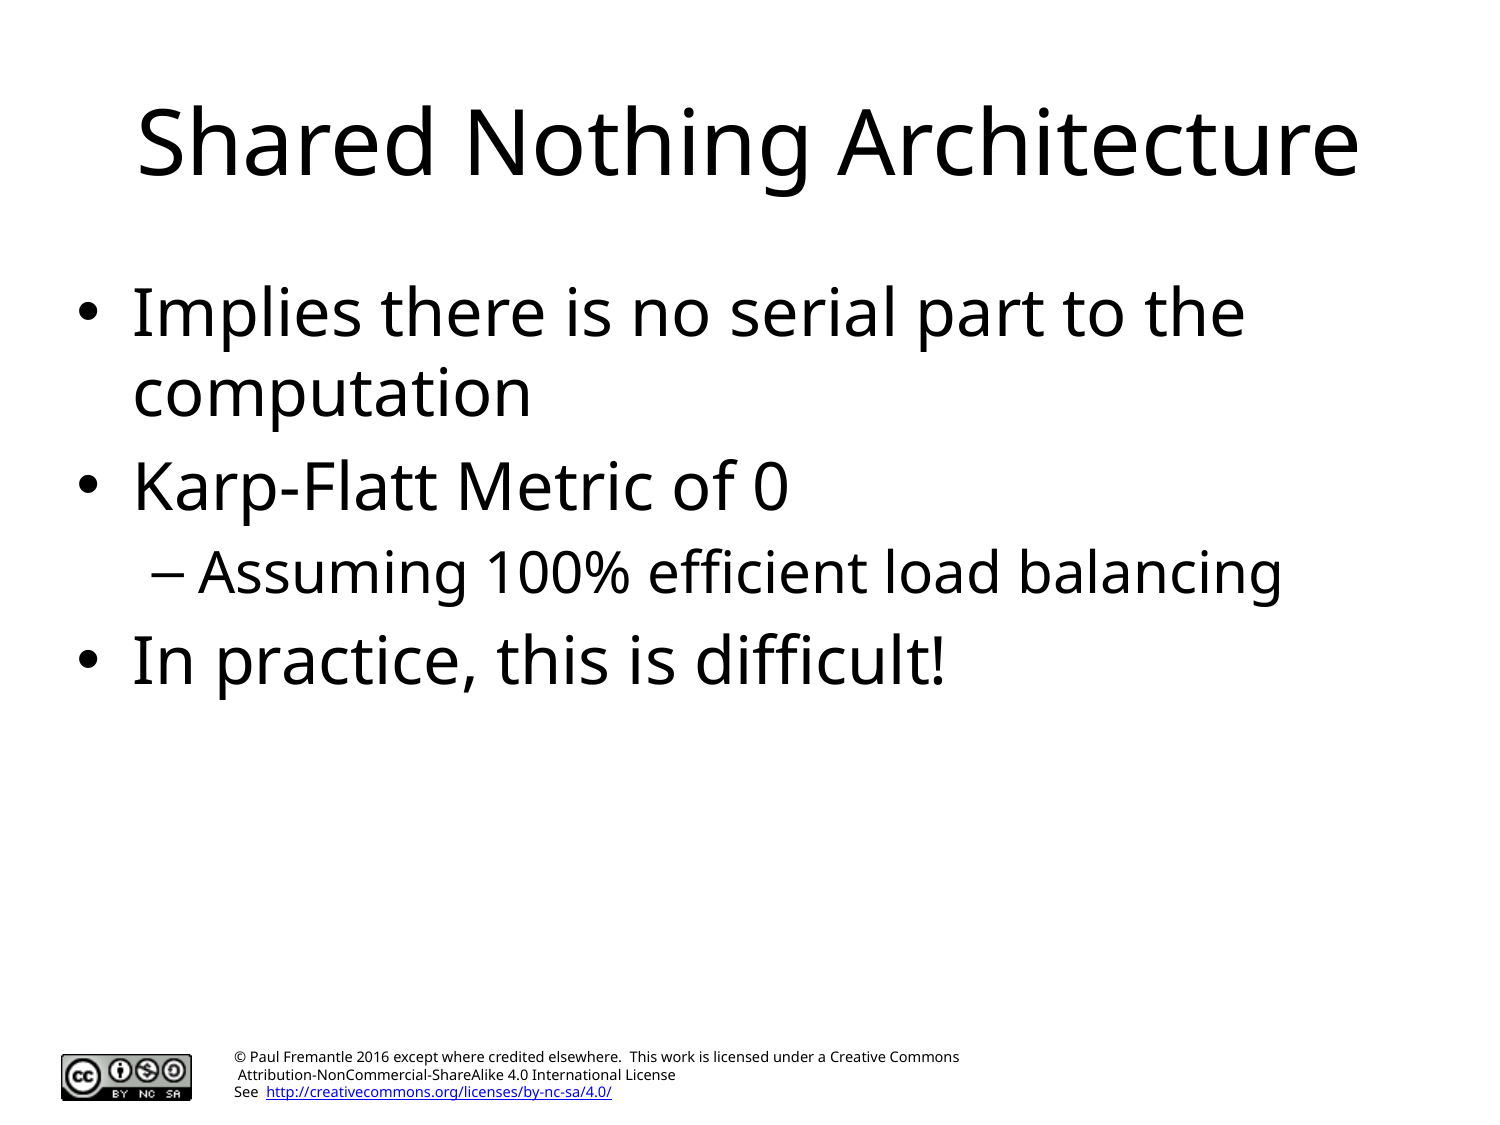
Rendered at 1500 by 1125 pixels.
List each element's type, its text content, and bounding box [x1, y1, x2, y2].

list Implies there is no serial part to the computation Karp-Flatt Metric of 0 Assuming 100% efficient load balancing In practice, this is difficult! [61, 262, 1412, 1005]
picture [61, 1054, 192, 1101]
title Shared Nothing Architecture [75, 45, 1425, 233]
